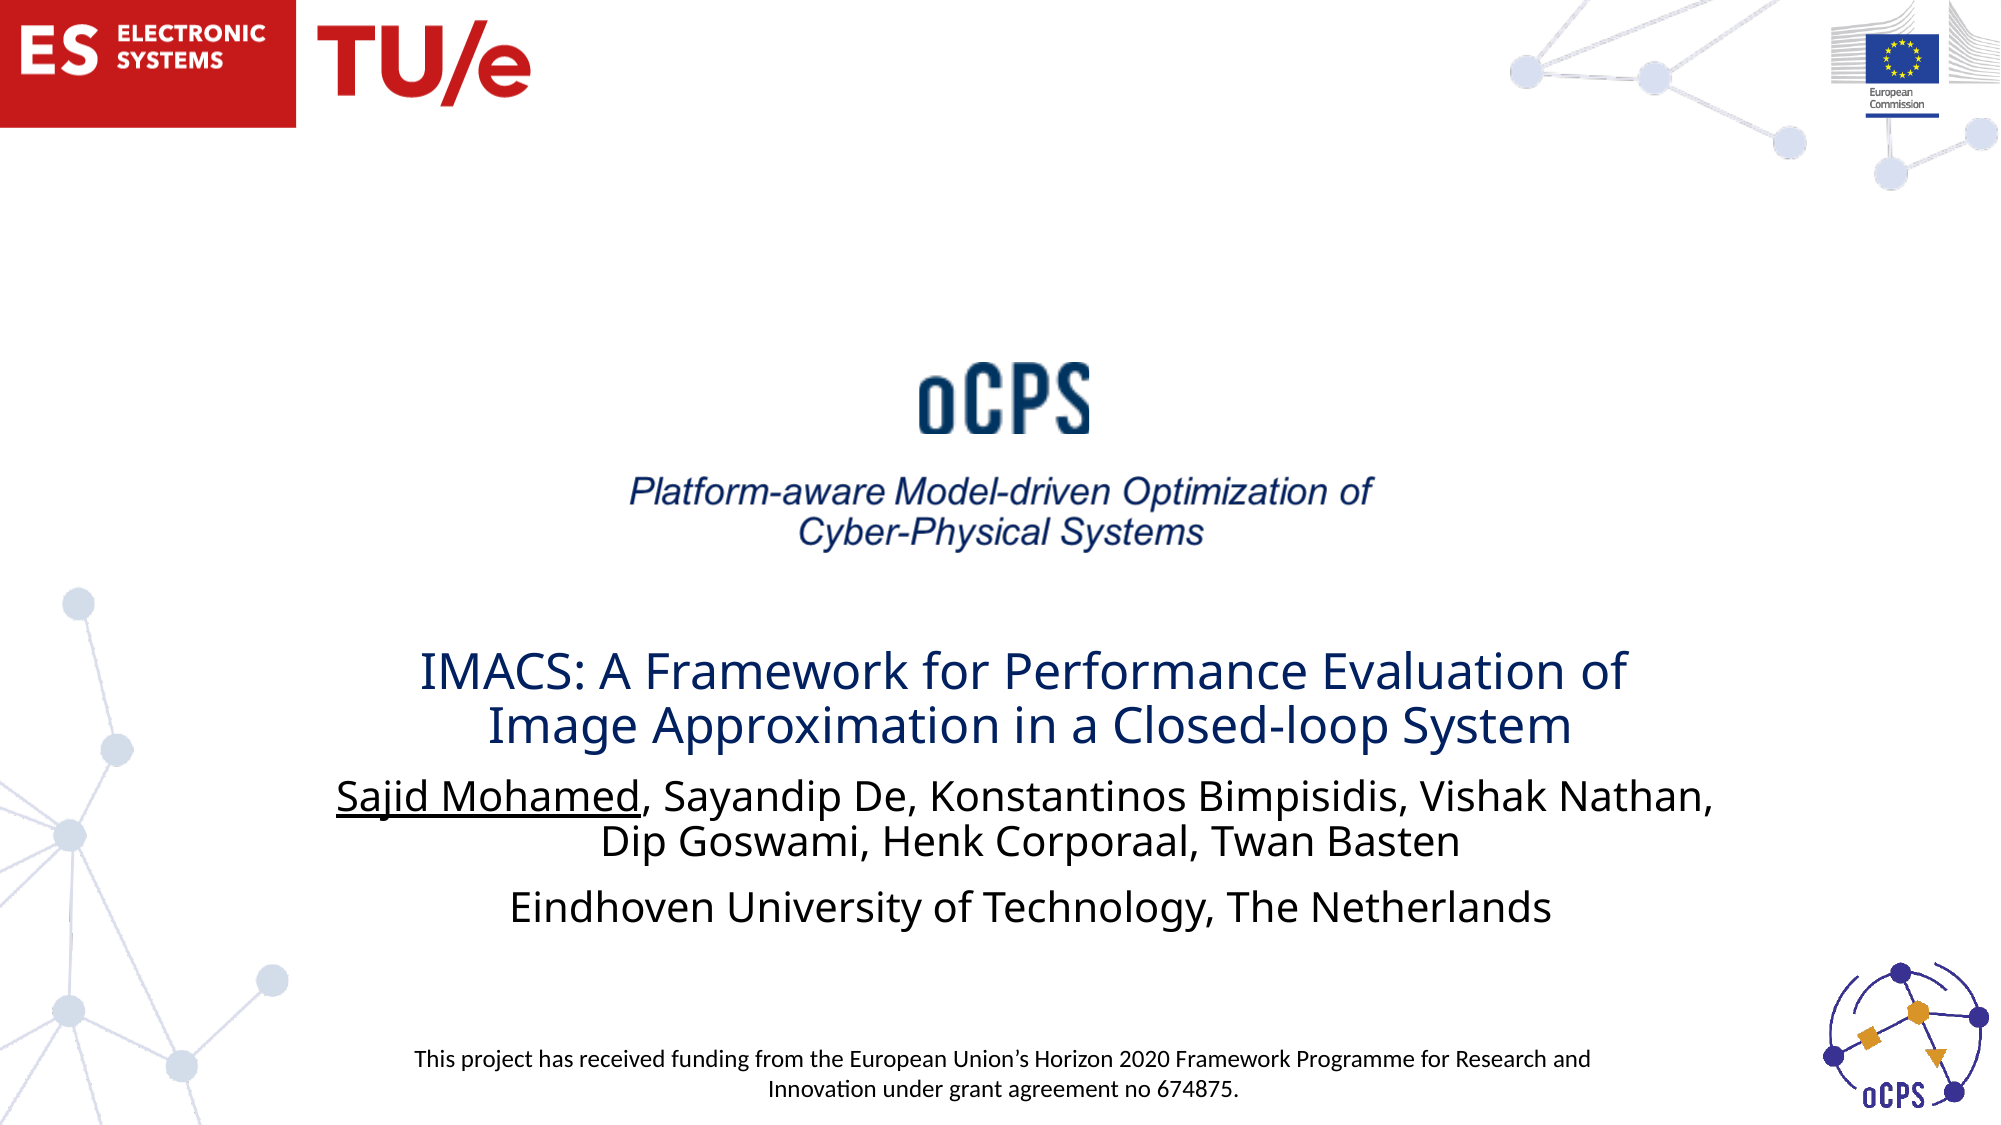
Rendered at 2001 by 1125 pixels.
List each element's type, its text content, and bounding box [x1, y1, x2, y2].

picture [0, 0, 552, 128]
picture [1823, 962, 1989, 1108]
picture [0, 446, 1863, 1125]
subtitle IMACS: A Framework for Performance Evaluation of Image Approximation in a Closed-loop System Sajid Mohamed, Sayandip De, Konstantinos Bimpisidis, Vishak Nathan, Dip Goswami, Henk Corporaal, Twan Basten Eindhoven University of Technology, The Netherlands [278, 638, 1784, 994]
picture [1831, 0, 2000, 118]
